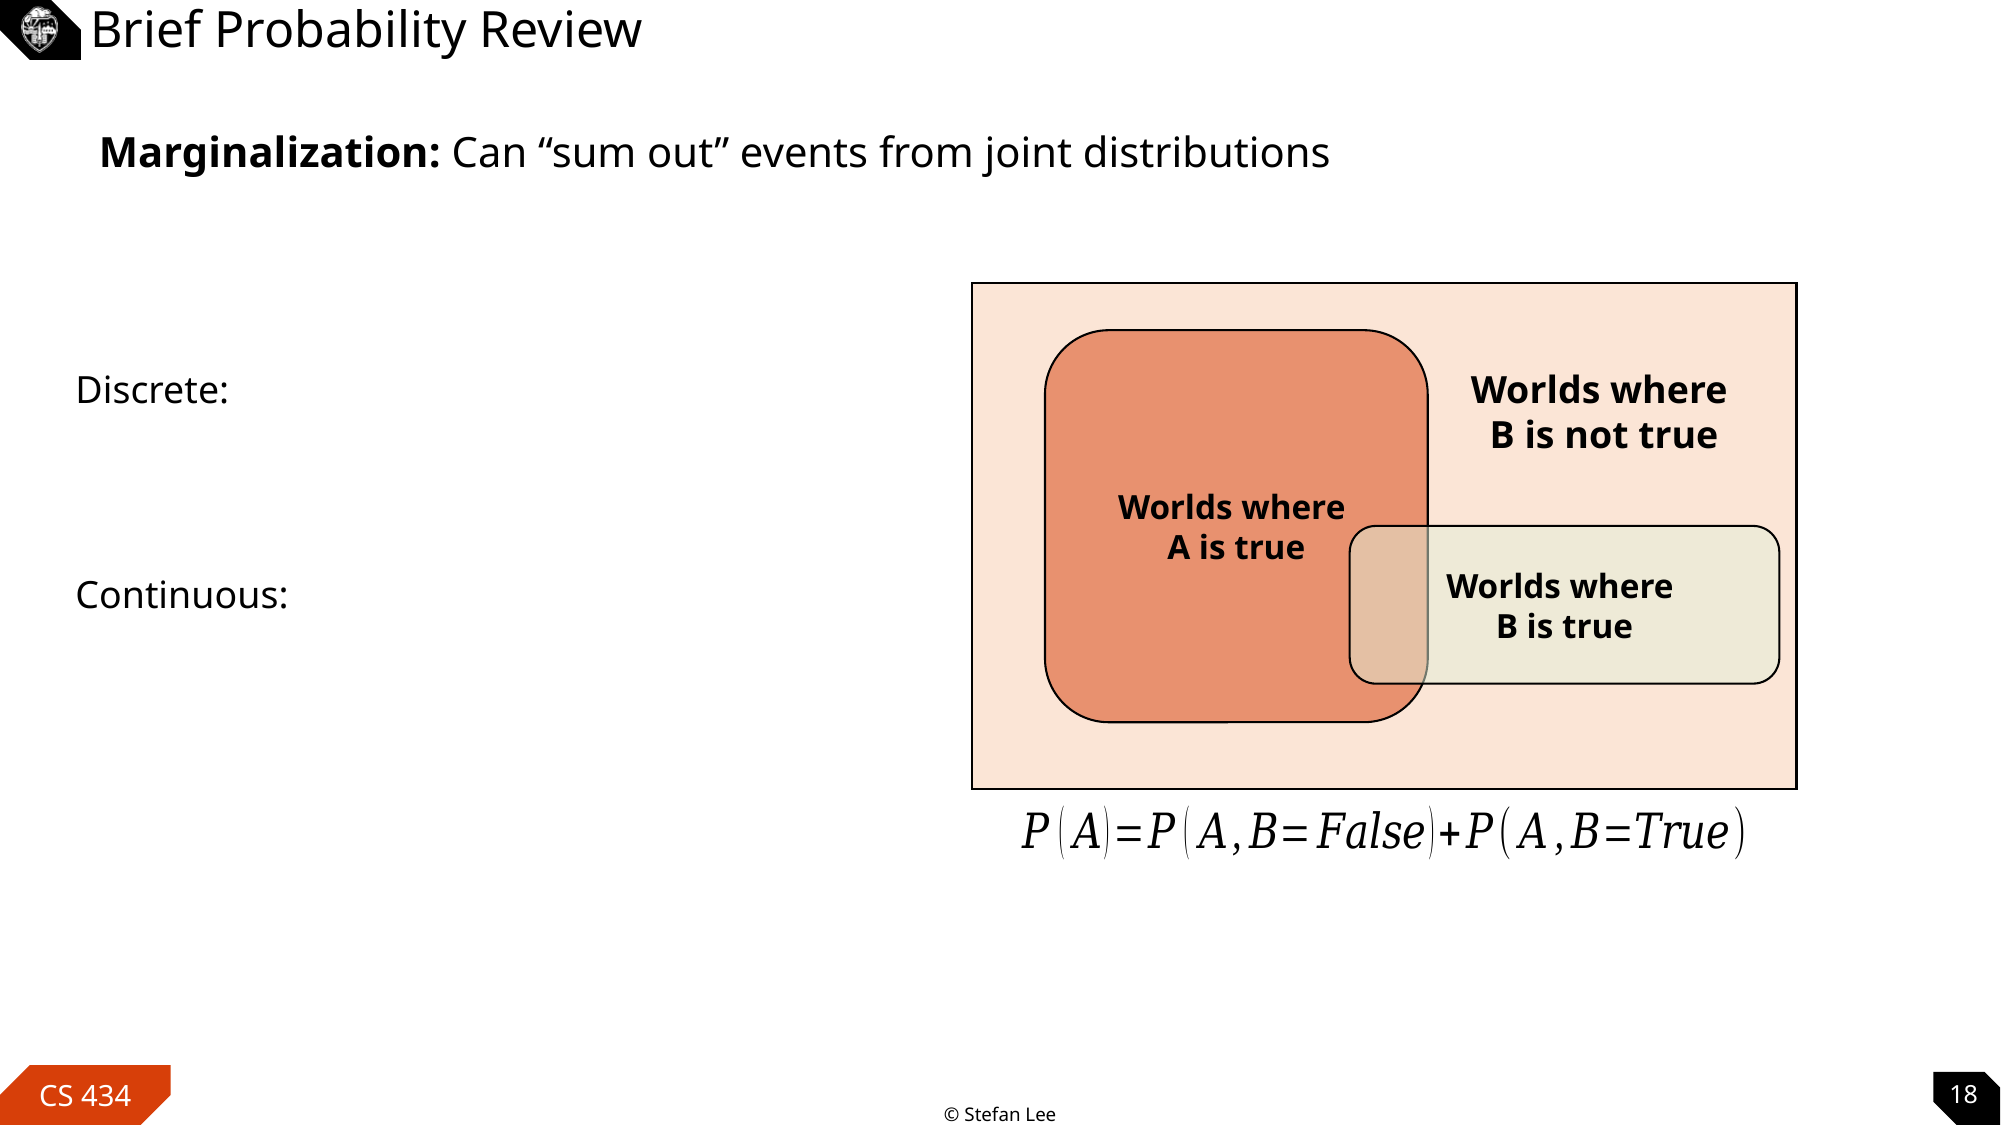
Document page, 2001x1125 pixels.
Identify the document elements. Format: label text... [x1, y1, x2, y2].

title Brief Probability Review [0, 1, 1699, 61]
text_box Marginalization: Can “sum out” events from joint distributions [84, 118, 1916, 183]
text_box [971, 282, 1797, 789]
slide_number 18 [1933, 1071, 1994, 1119]
